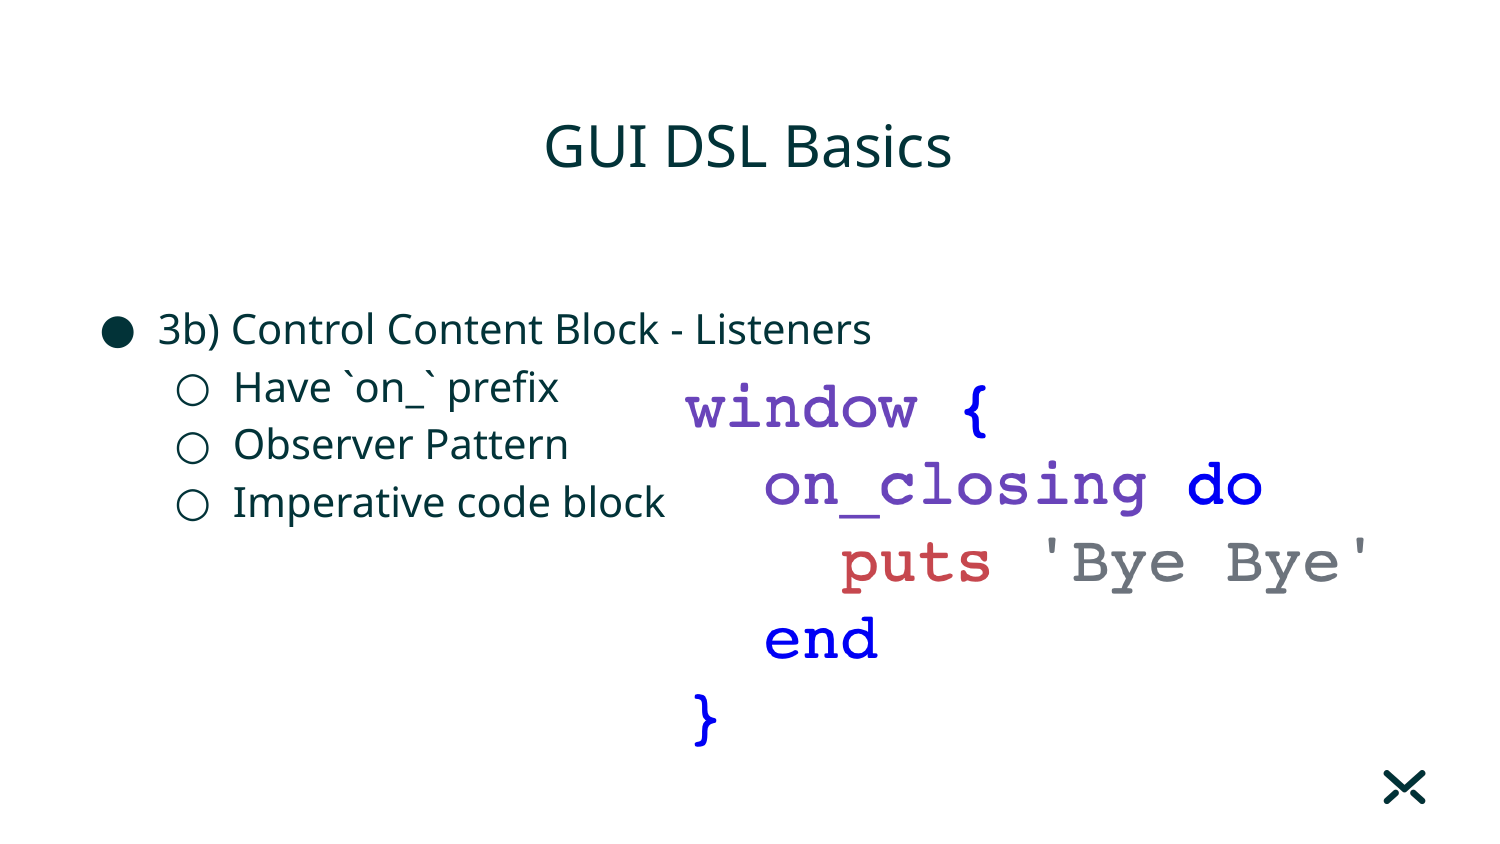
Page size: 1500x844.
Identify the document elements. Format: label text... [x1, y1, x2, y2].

list 3b) Control Content Block - Listeners Have `on_` prefix Observer Pattern Imperative code block [67, 280, 1433, 755]
title GUI DSL Basics [66, 94, 1431, 199]
picture [672, 371, 1456, 838]
